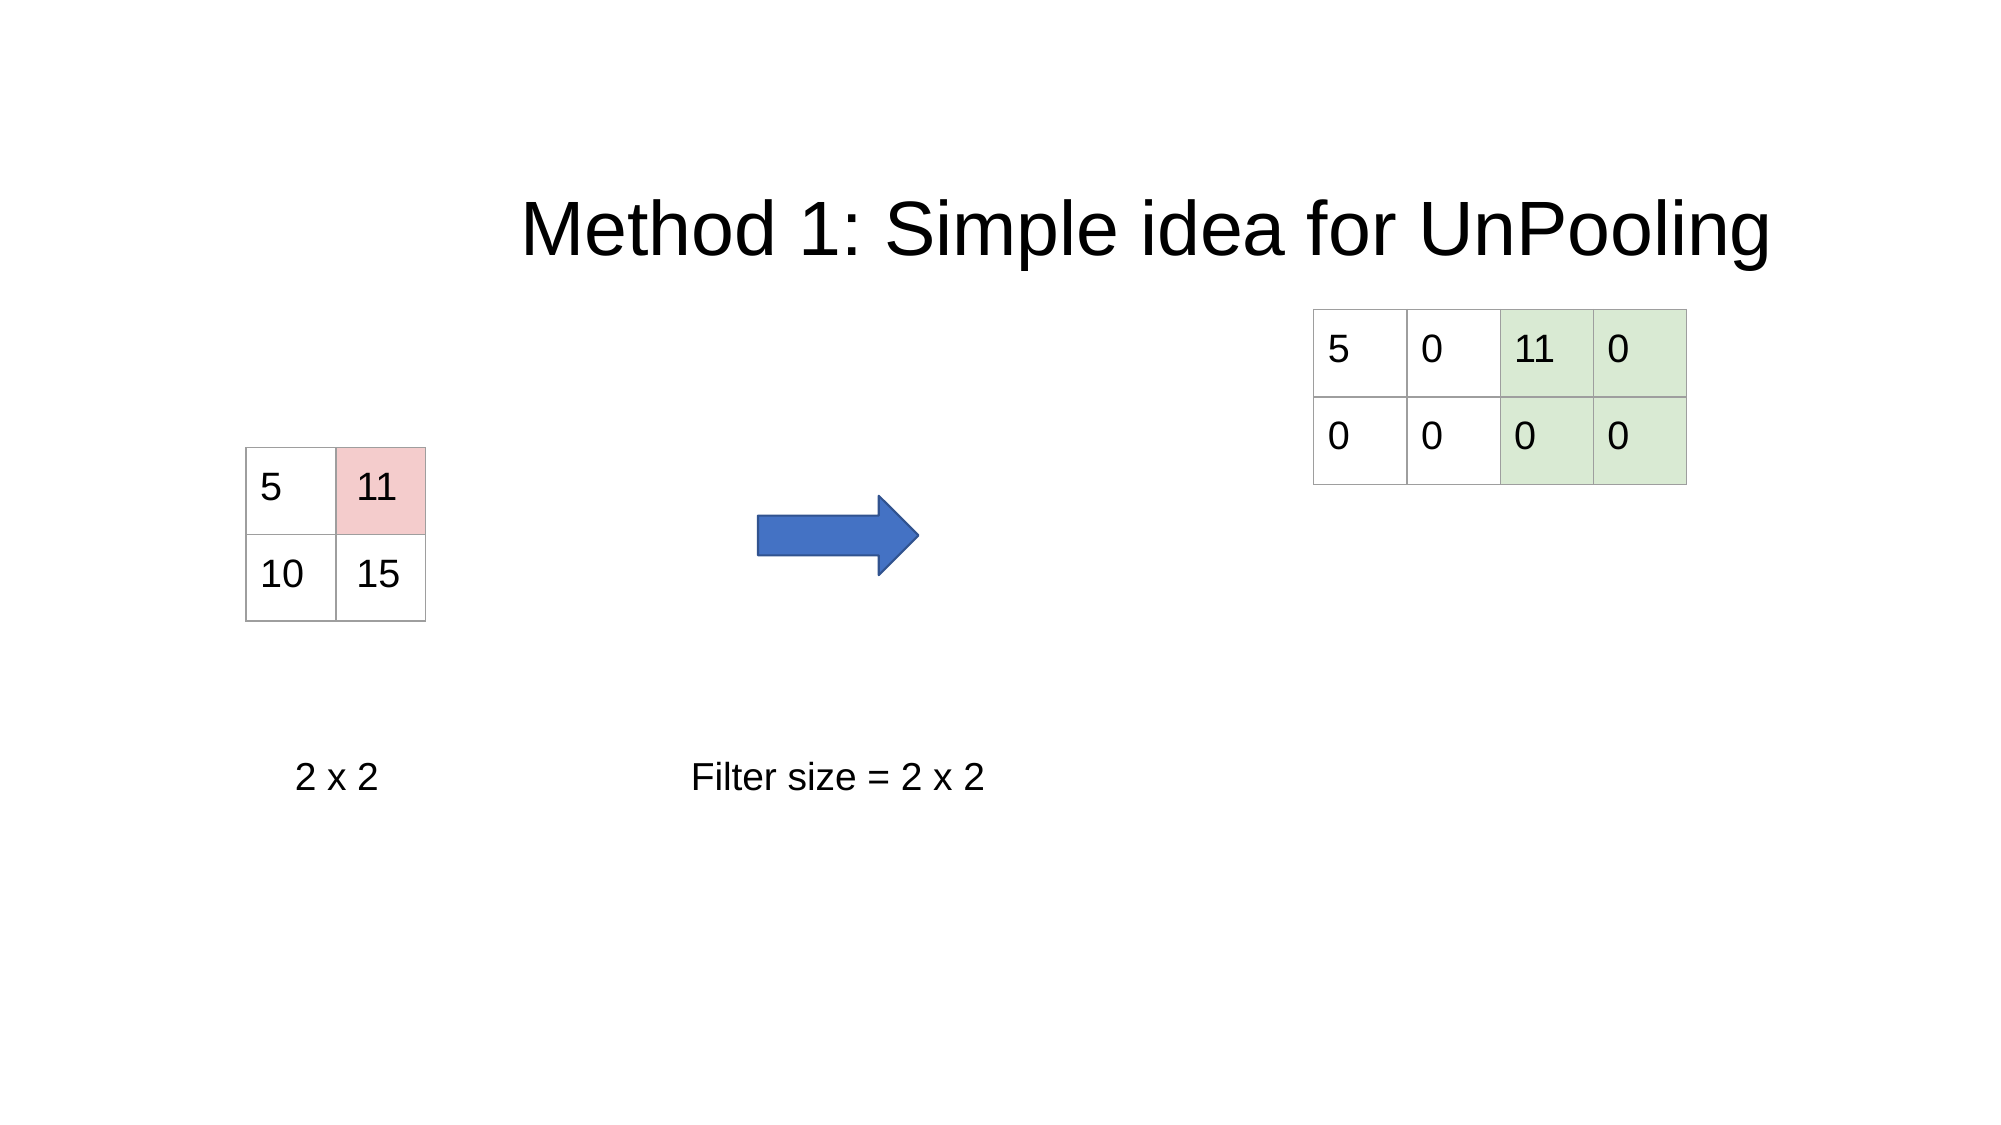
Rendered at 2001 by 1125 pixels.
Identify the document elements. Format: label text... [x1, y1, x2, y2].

table_header 11 [1501, 319, 1593, 396]
text_box 2 x 2 [292, 749, 382, 799]
title Method 1: Simple idea for UnPooling [183, 113, 2000, 319]
table_cell 0 [1314, 398, 1406, 484]
table_header 5 [247, 448, 335, 534]
table_cell 0 [1594, 398, 1686, 484]
table_cell 0 [1501, 398, 1593, 484]
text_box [757, 495, 919, 576]
table_header 5 [1314, 319, 1406, 396]
table_header 0 [1594, 319, 1686, 396]
text_box Filter size = 2 x 2 [687, 749, 989, 799]
table_cell 15 [337, 535, 425, 620]
table_header 0 [1408, 319, 1500, 396]
table_cell 0 [1408, 398, 1500, 484]
table_cell 10 [247, 535, 335, 620]
table_header 11 [337, 448, 425, 534]
